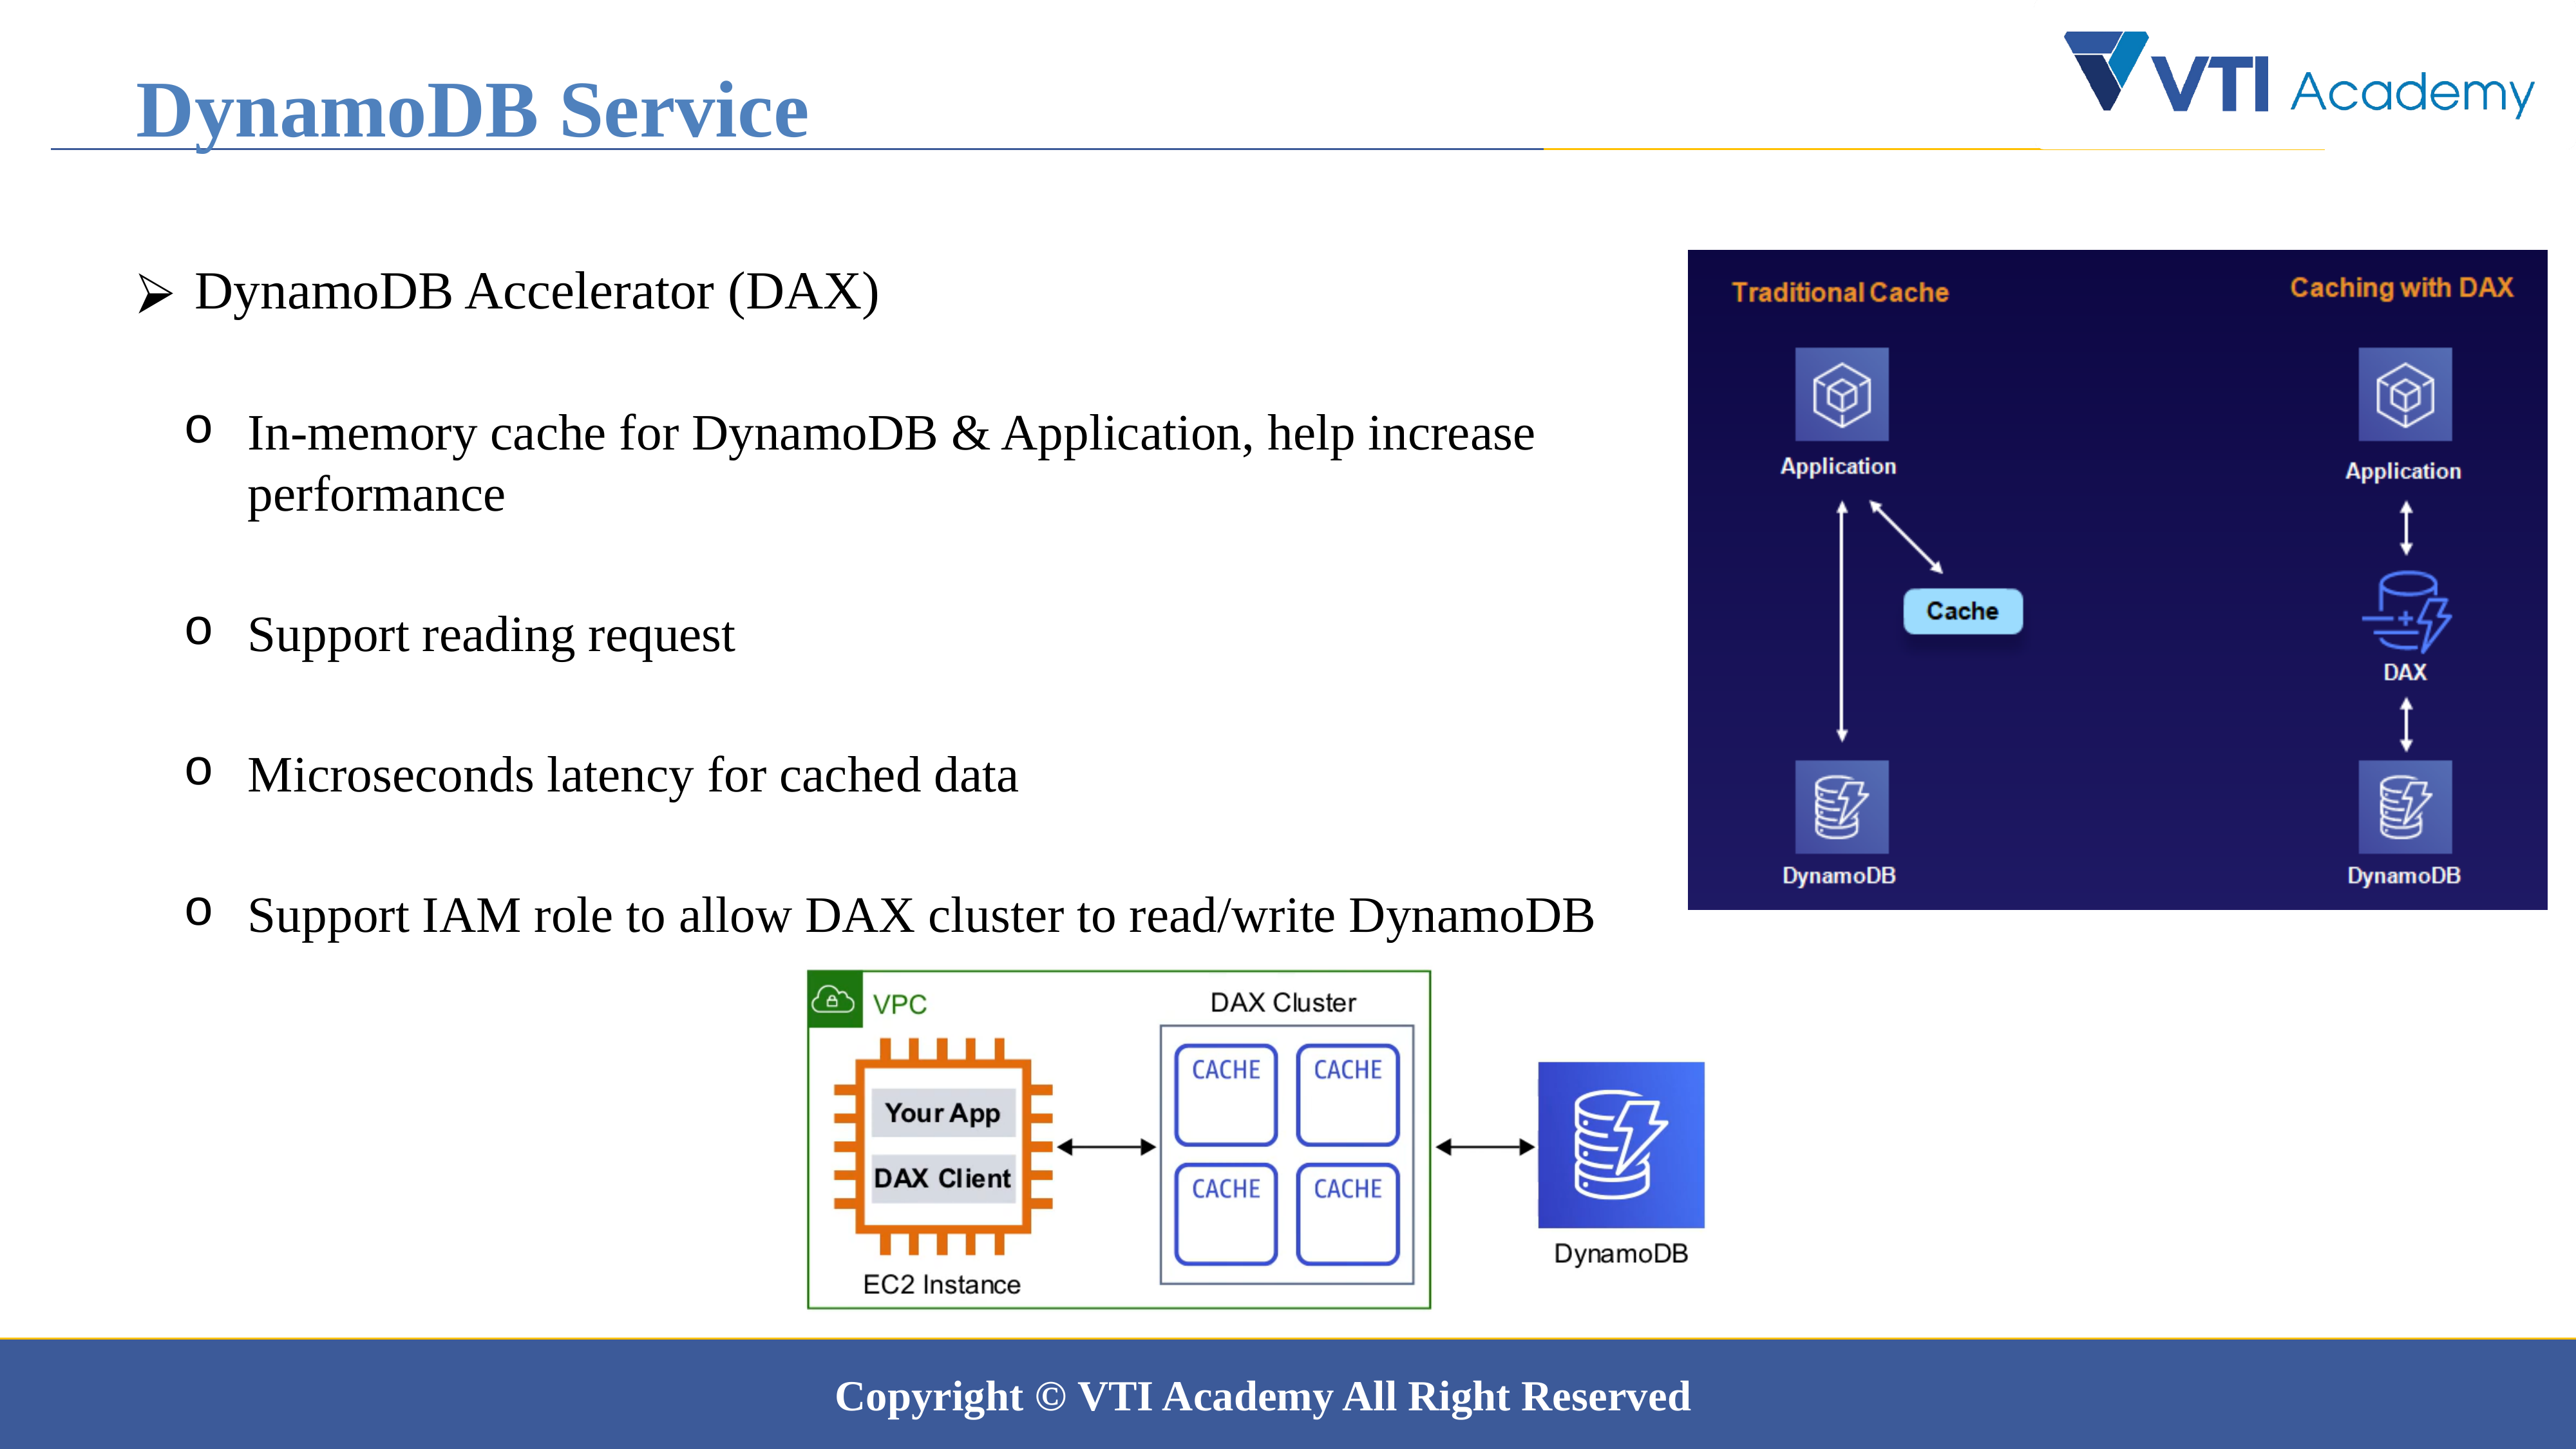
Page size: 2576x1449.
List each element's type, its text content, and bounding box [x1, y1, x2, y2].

picture [1687, 250, 2548, 911]
text_box DynamoDB Service [126, 60, 1081, 149]
picture [2034, 0, 2576, 149]
text_box DynamoDB Accelerator (DAX) In-memory cache for DynamoDB & Application, help increase performance Support reading request Microseconds latency for cached data Support IAM role to allow DAX cluster to read/write DynamoDB [126, 250, 1669, 965]
picture [800, 964, 1716, 1316]
